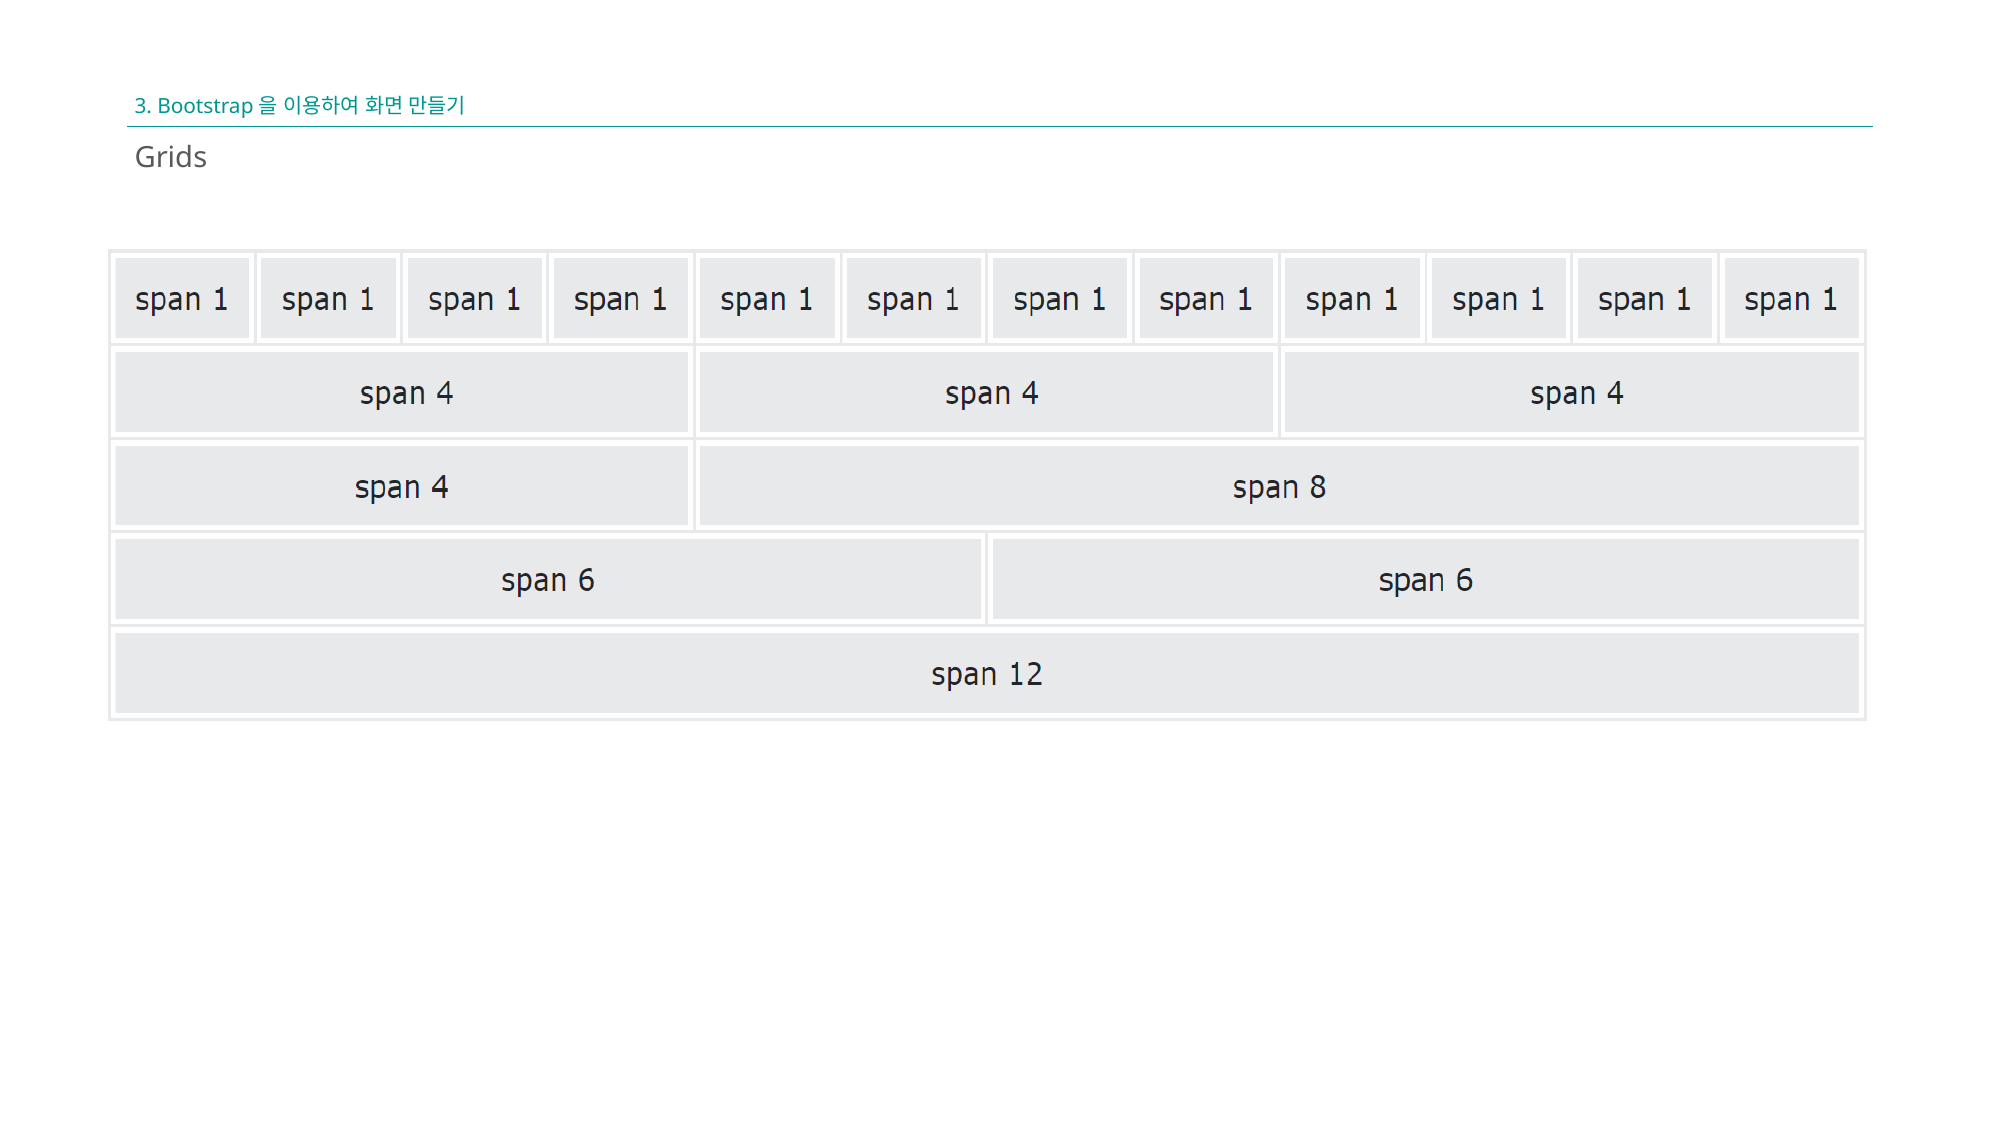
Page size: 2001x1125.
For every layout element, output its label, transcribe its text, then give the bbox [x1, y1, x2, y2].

picture [100, 228, 1900, 752]
list Grids [119, 134, 1191, 184]
list 3. Bootstrap을 이용하여 화면 만들기 [119, 88, 1191, 124]
